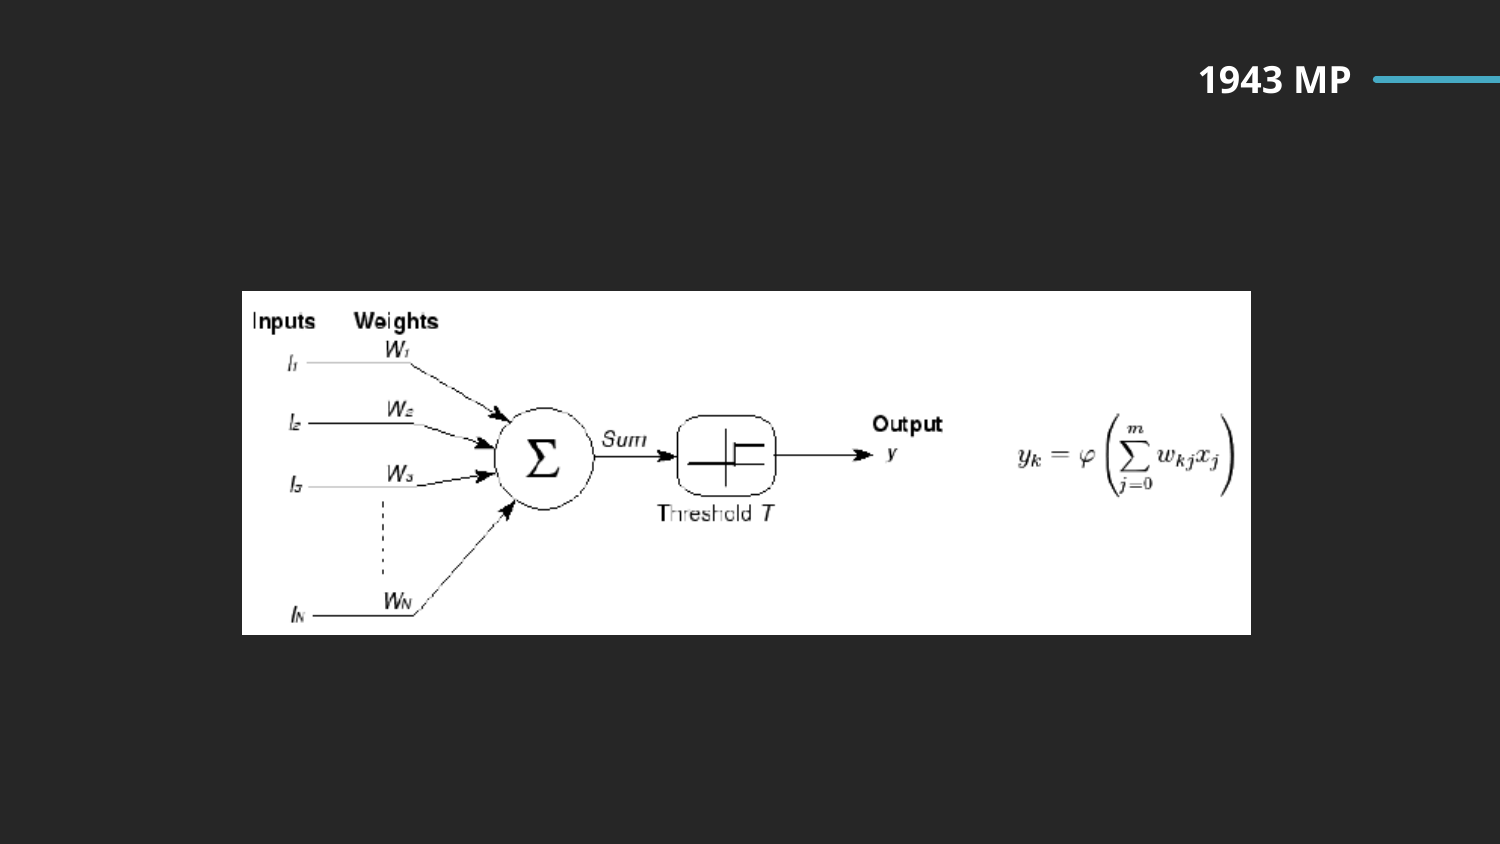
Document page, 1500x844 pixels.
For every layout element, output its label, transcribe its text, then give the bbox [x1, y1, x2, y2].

picture [241, 291, 1251, 635]
text_box 1943 MP [1182, 49, 1367, 109]
